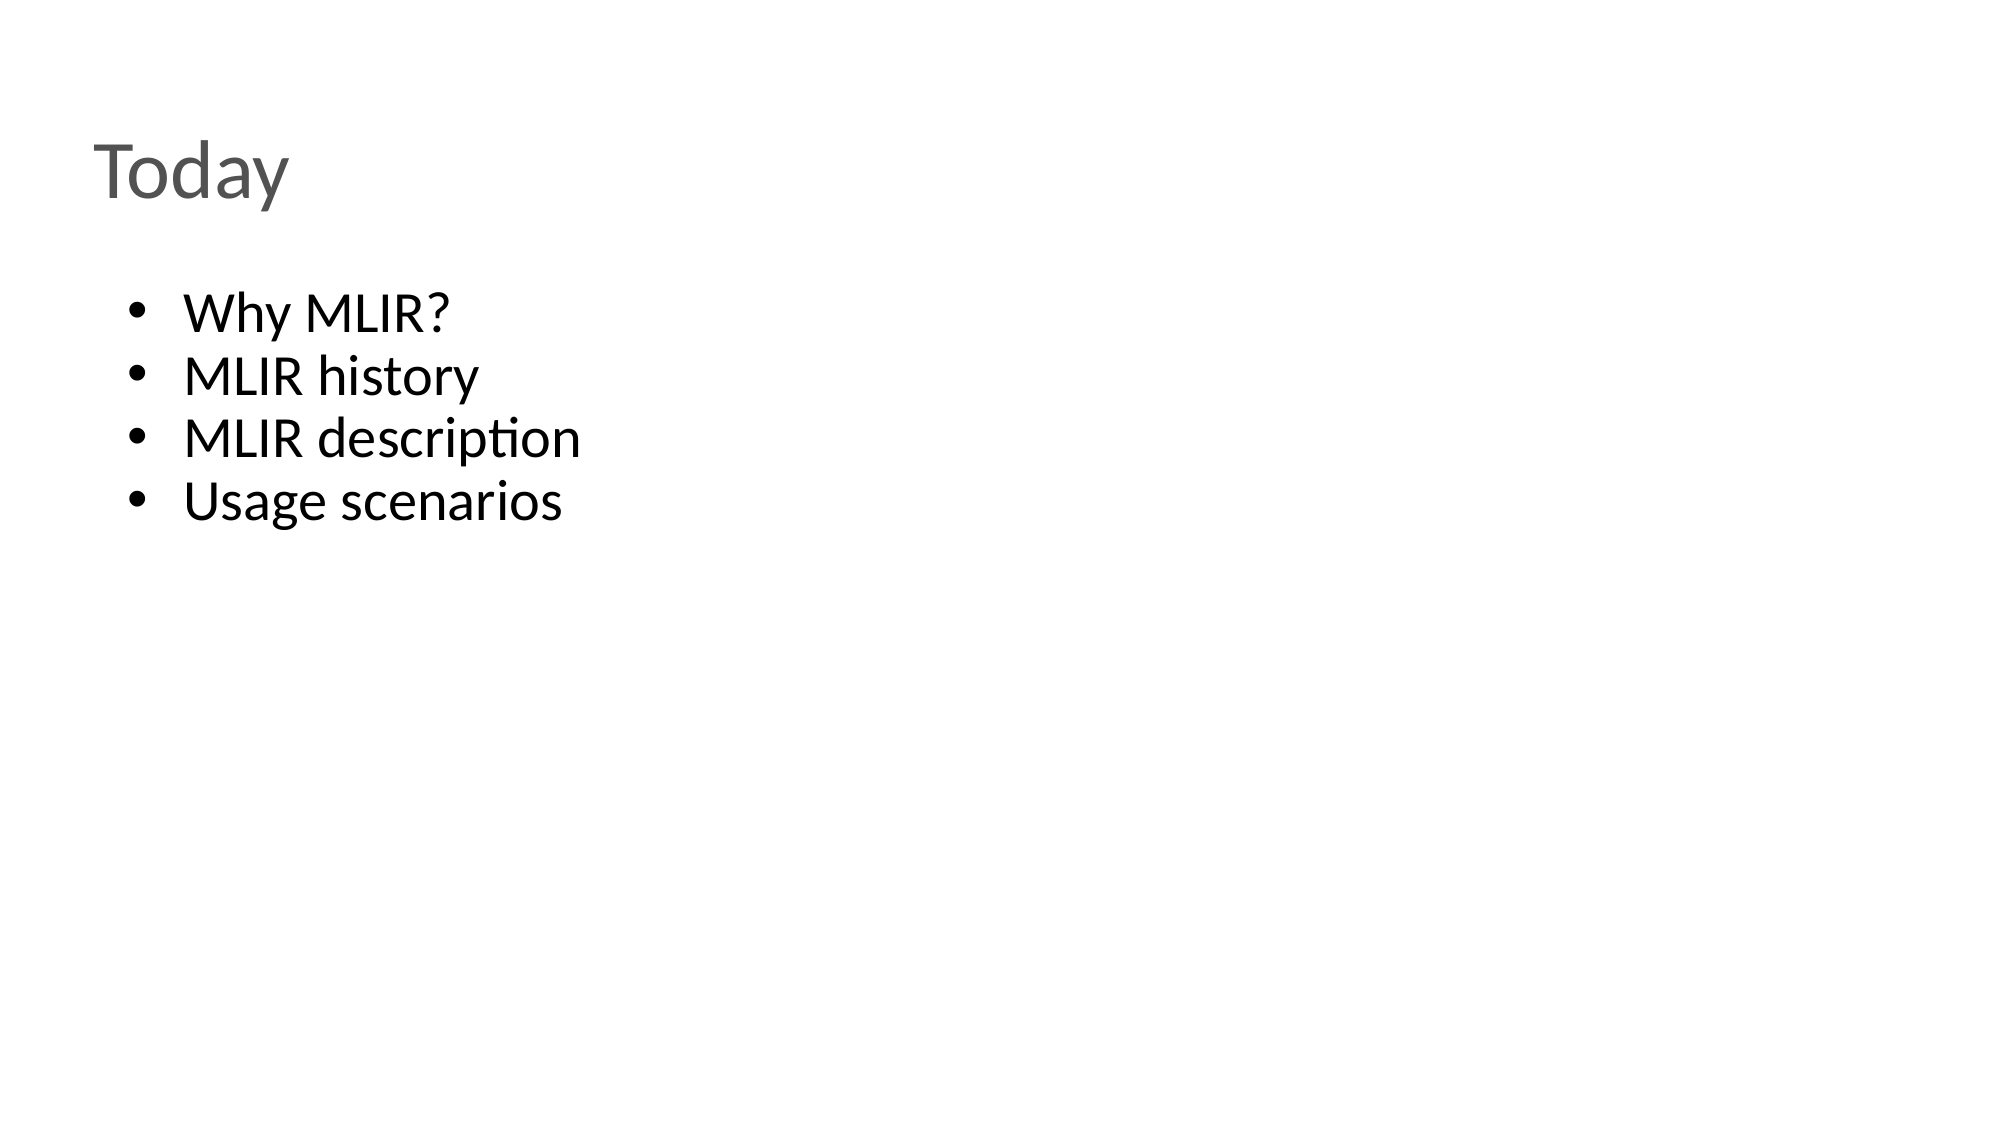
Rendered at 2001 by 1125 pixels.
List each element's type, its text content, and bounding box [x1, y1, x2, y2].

list Why MLIR? MLIR history MLIR description Usage scenarios [93, 274, 1900, 1025]
title Today [93, 93, 1900, 250]
